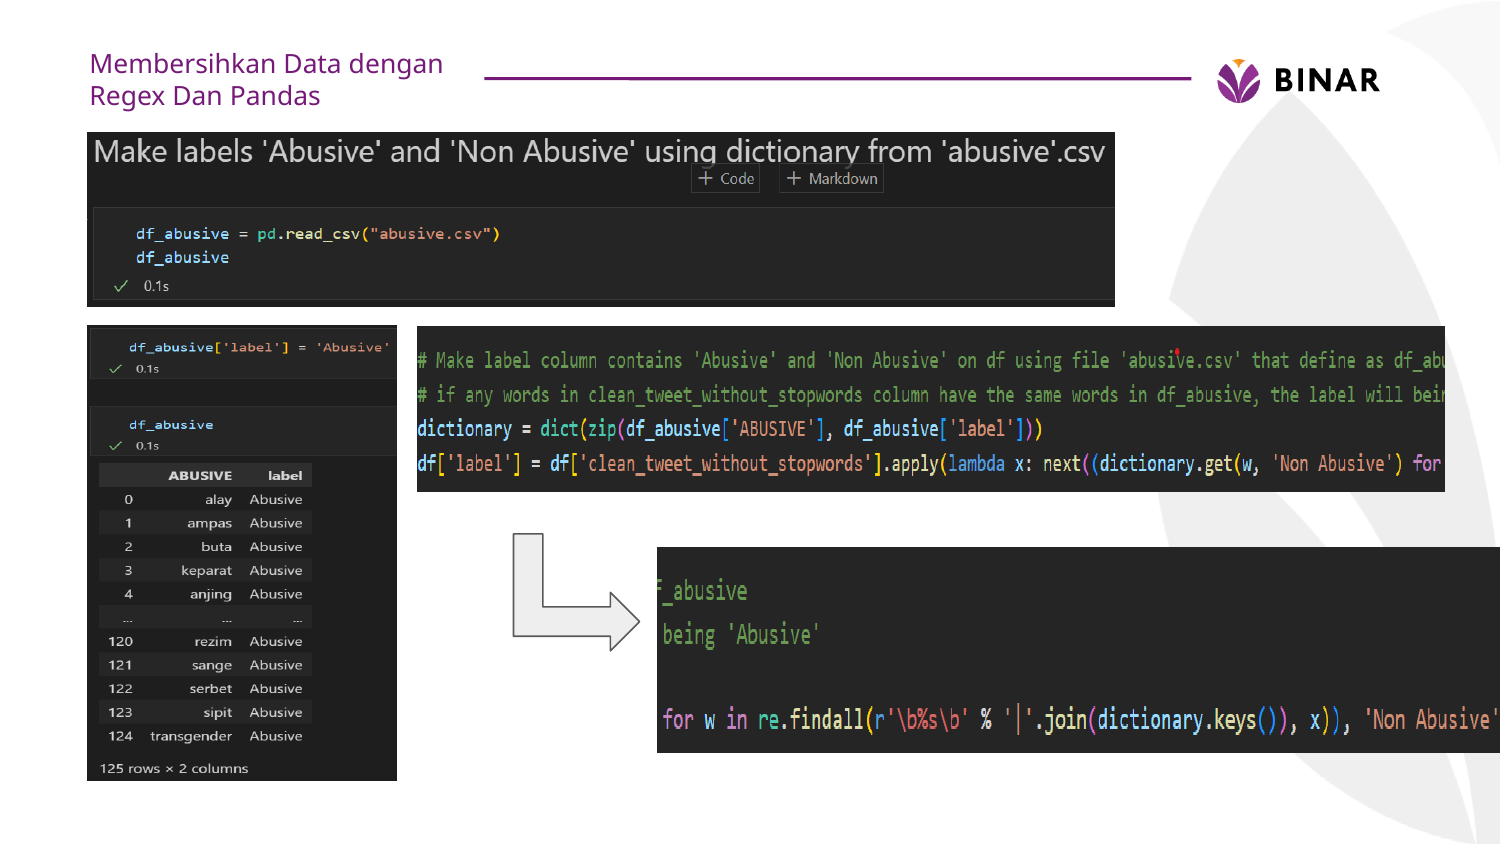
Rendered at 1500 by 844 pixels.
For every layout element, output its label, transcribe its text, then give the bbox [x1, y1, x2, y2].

picture [416, 1, 1500, 844]
picture [87, 325, 397, 781]
text_box Membersihkan Data dengan Regex Dan Pandas [74, 31, 485, 126]
picture [87, 132, 1115, 307]
text_box [513, 533, 640, 651]
